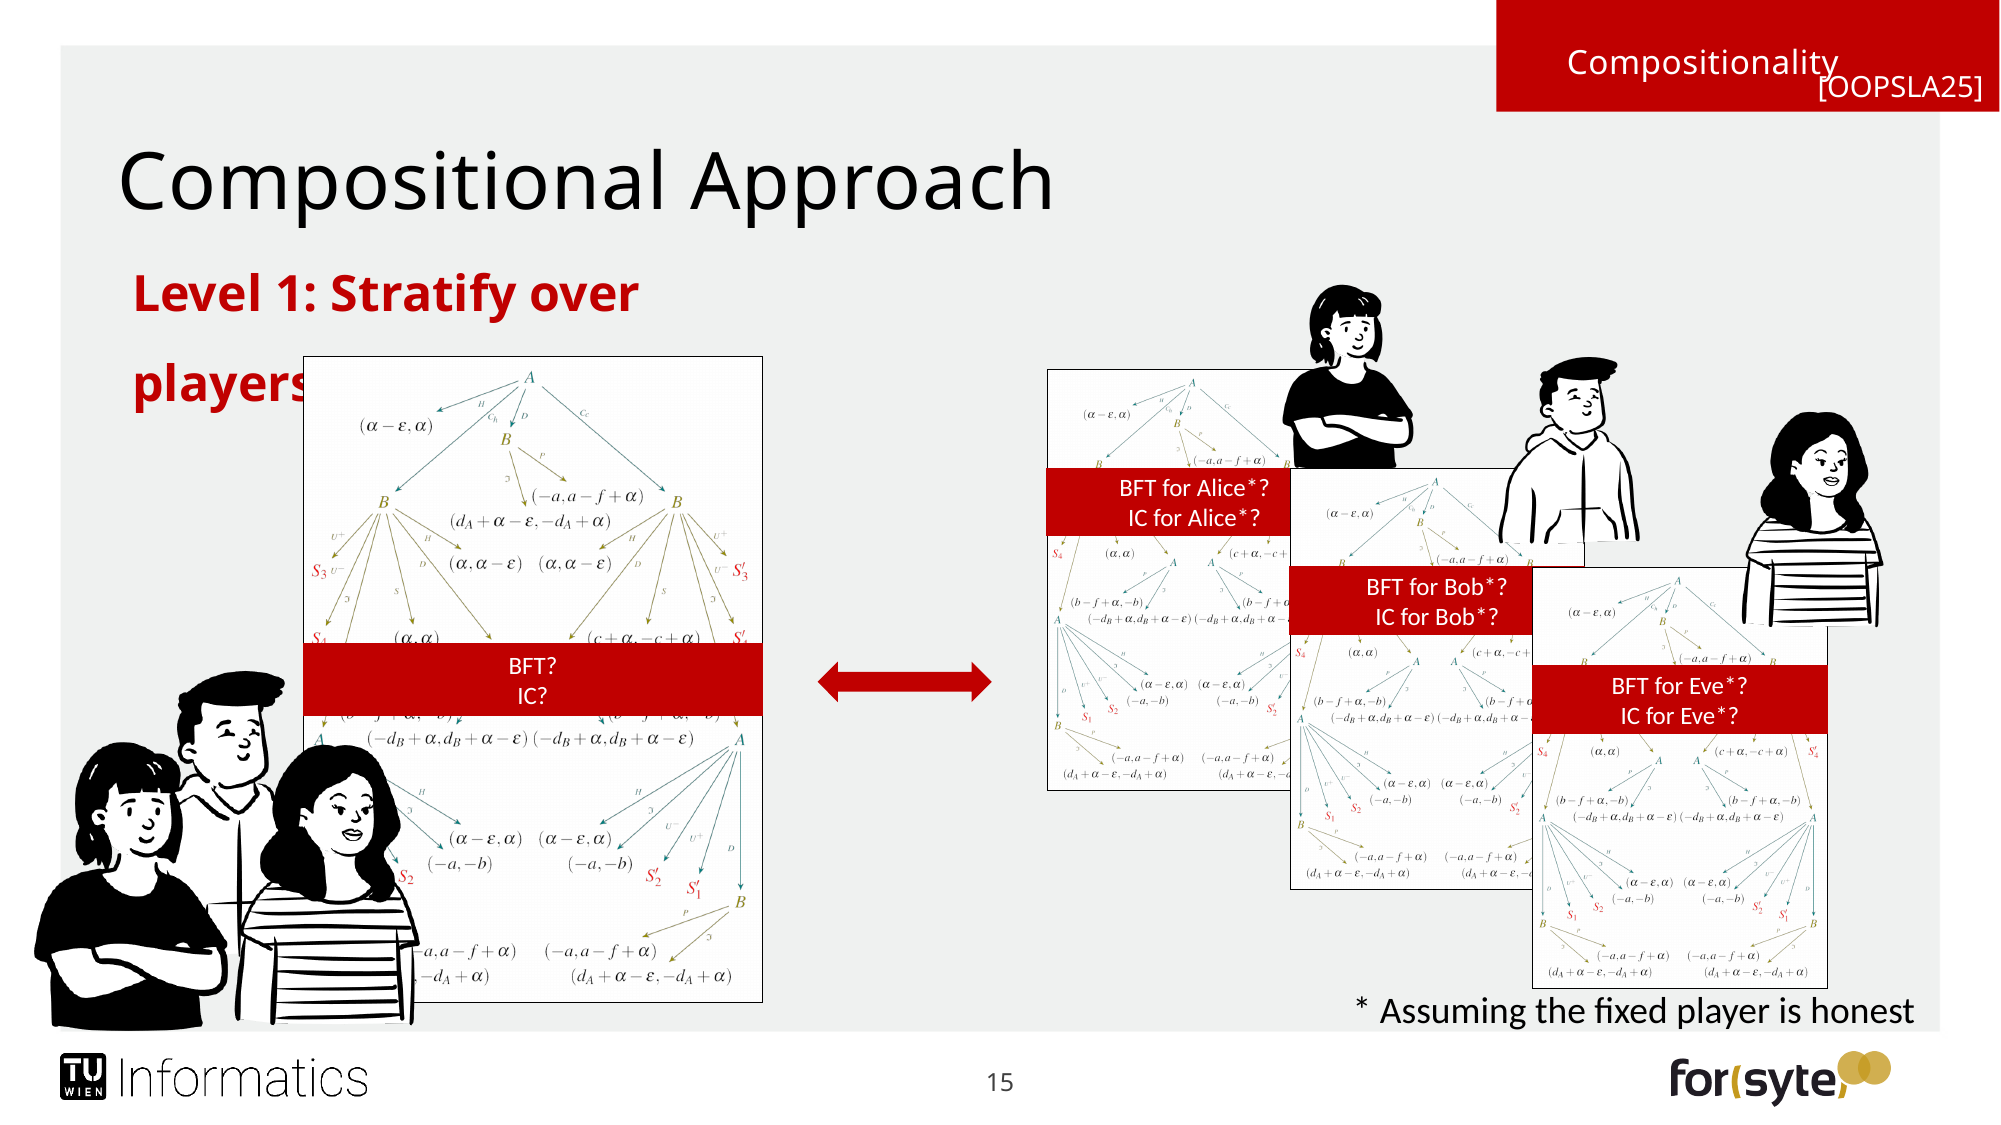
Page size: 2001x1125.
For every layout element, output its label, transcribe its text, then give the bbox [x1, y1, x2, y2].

text_box Level 1: Stratify over players [117, 224, 767, 420]
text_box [1735, 405, 1888, 634]
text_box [226, 736, 426, 1034]
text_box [1493, 353, 1645, 551]
text_box Compositionality [1496, 0, 2000, 112]
slide_number 14 [945, 1048, 1055, 1109]
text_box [26, 735, 235, 1042]
text_box [817, 661, 992, 703]
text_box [113, 665, 325, 736]
text_box [OOPSLA25] [1803, 61, 1999, 111]
title Compositional Approach [117, 111, 1843, 217]
text_box * Assuming the fixed player is honest [1337, 978, 2000, 1039]
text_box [1277, 280, 1418, 477]
picture [0, 0, 2001, 1125]
